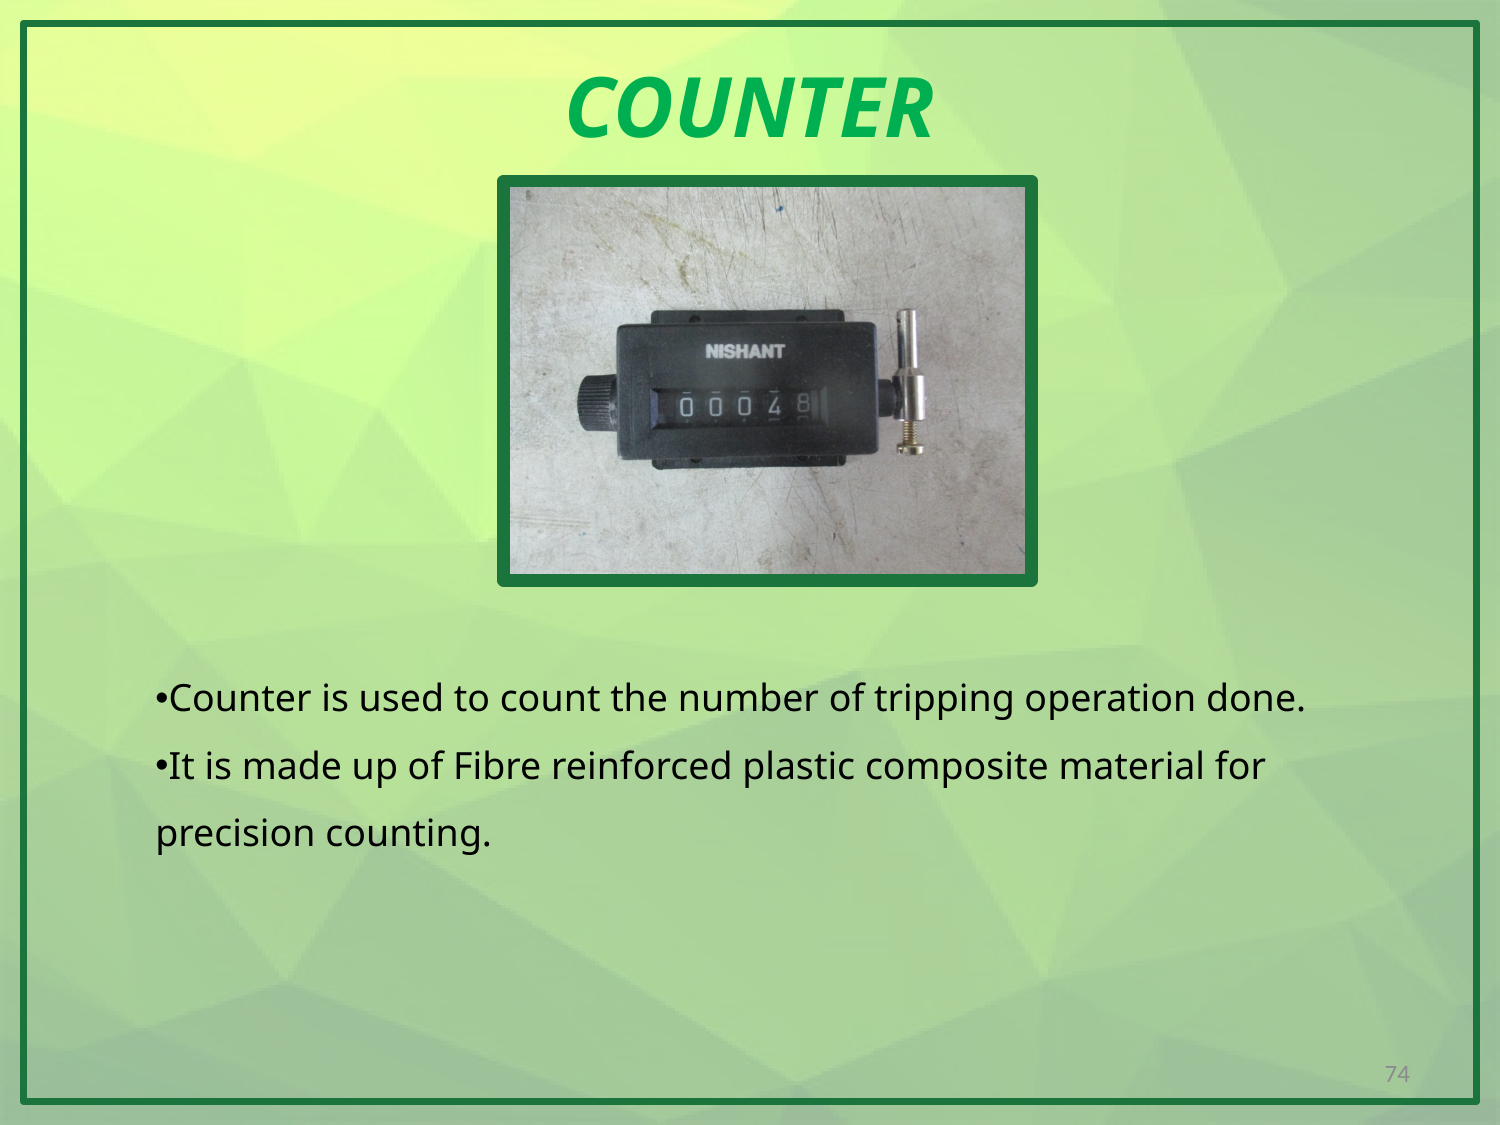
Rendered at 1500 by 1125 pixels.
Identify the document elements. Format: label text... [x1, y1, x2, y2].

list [509, 187, 1026, 575]
table_cell Ø45x25 mm [0, 0, 1500, 1125]
title COUNTER [75, 45, 1425, 164]
slide_number 74 [1074, 1042, 1425, 1103]
text_box Counter is used to count the number of tripping operation done. It is made up of Fibre reinforced plastic composite material for precision counting. [140, 644, 1336, 1125]
